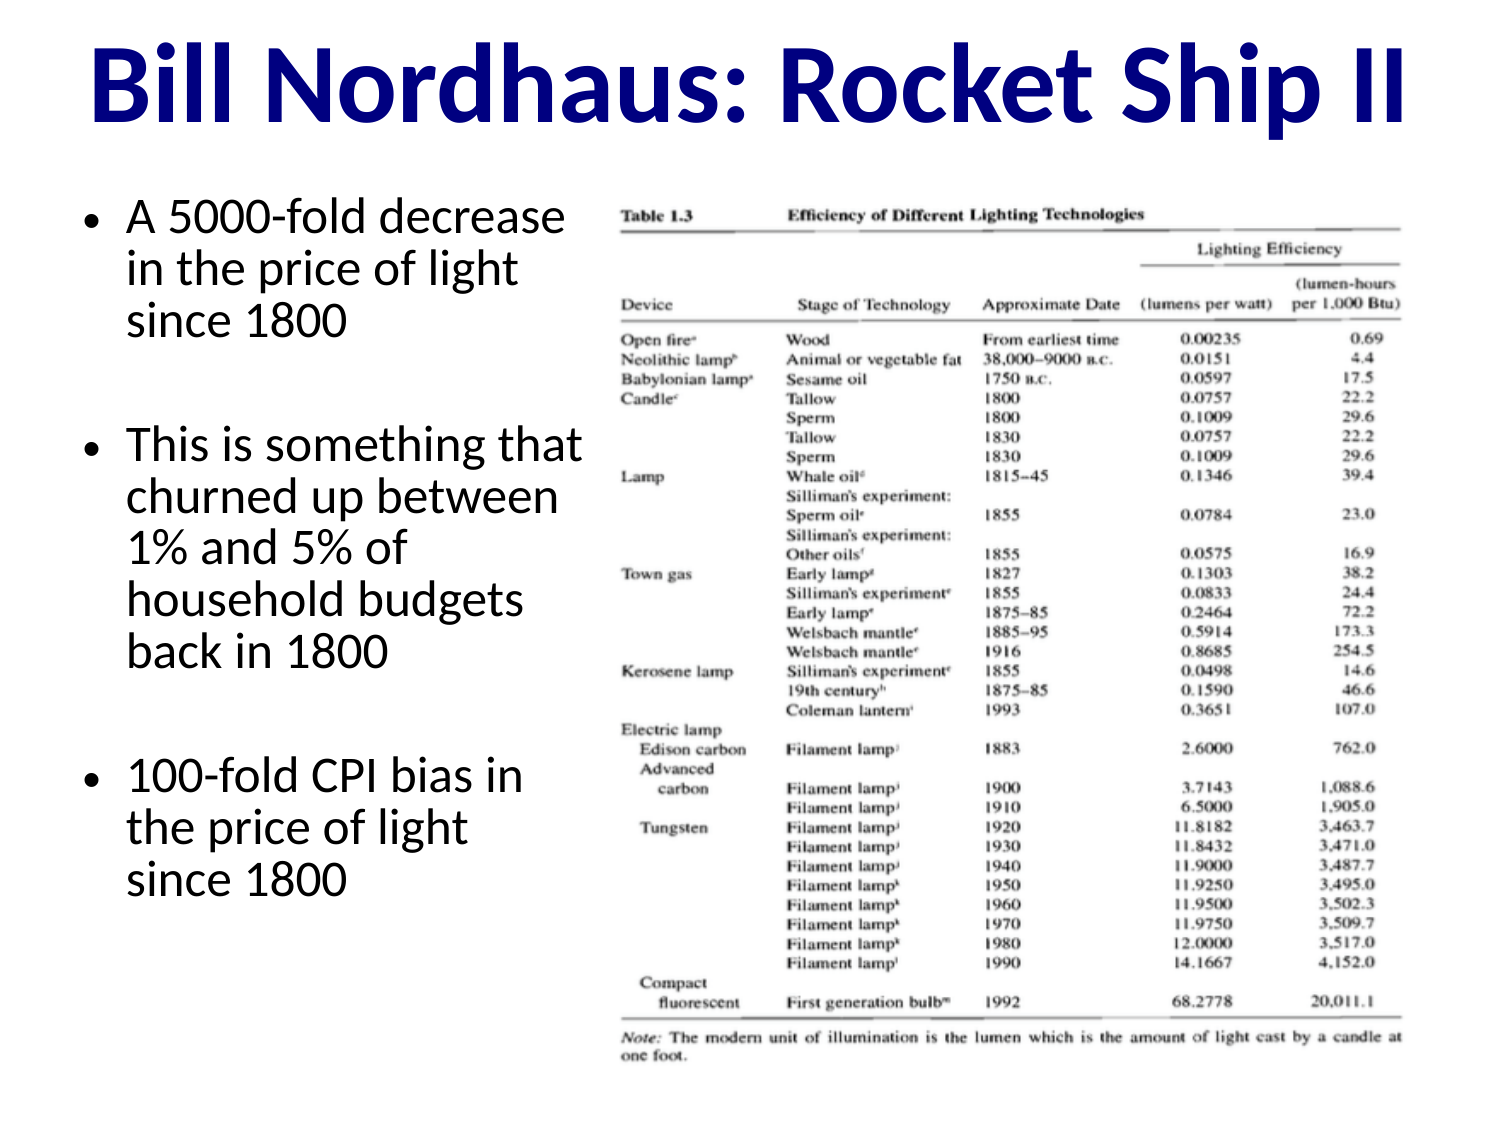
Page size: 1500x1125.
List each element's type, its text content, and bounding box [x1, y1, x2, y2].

title Bill Nordhaus: Rocket Ship II [74, 0, 1426, 187]
list A 5000-fold decrease in the price of light since 1800 This is something that churned up between 1% and 5% of household budgets back in 1800 100-fold CPI bias in the price of light since 1800 [74, 186, 593, 1067]
picture [591, 187, 1426, 1067]
